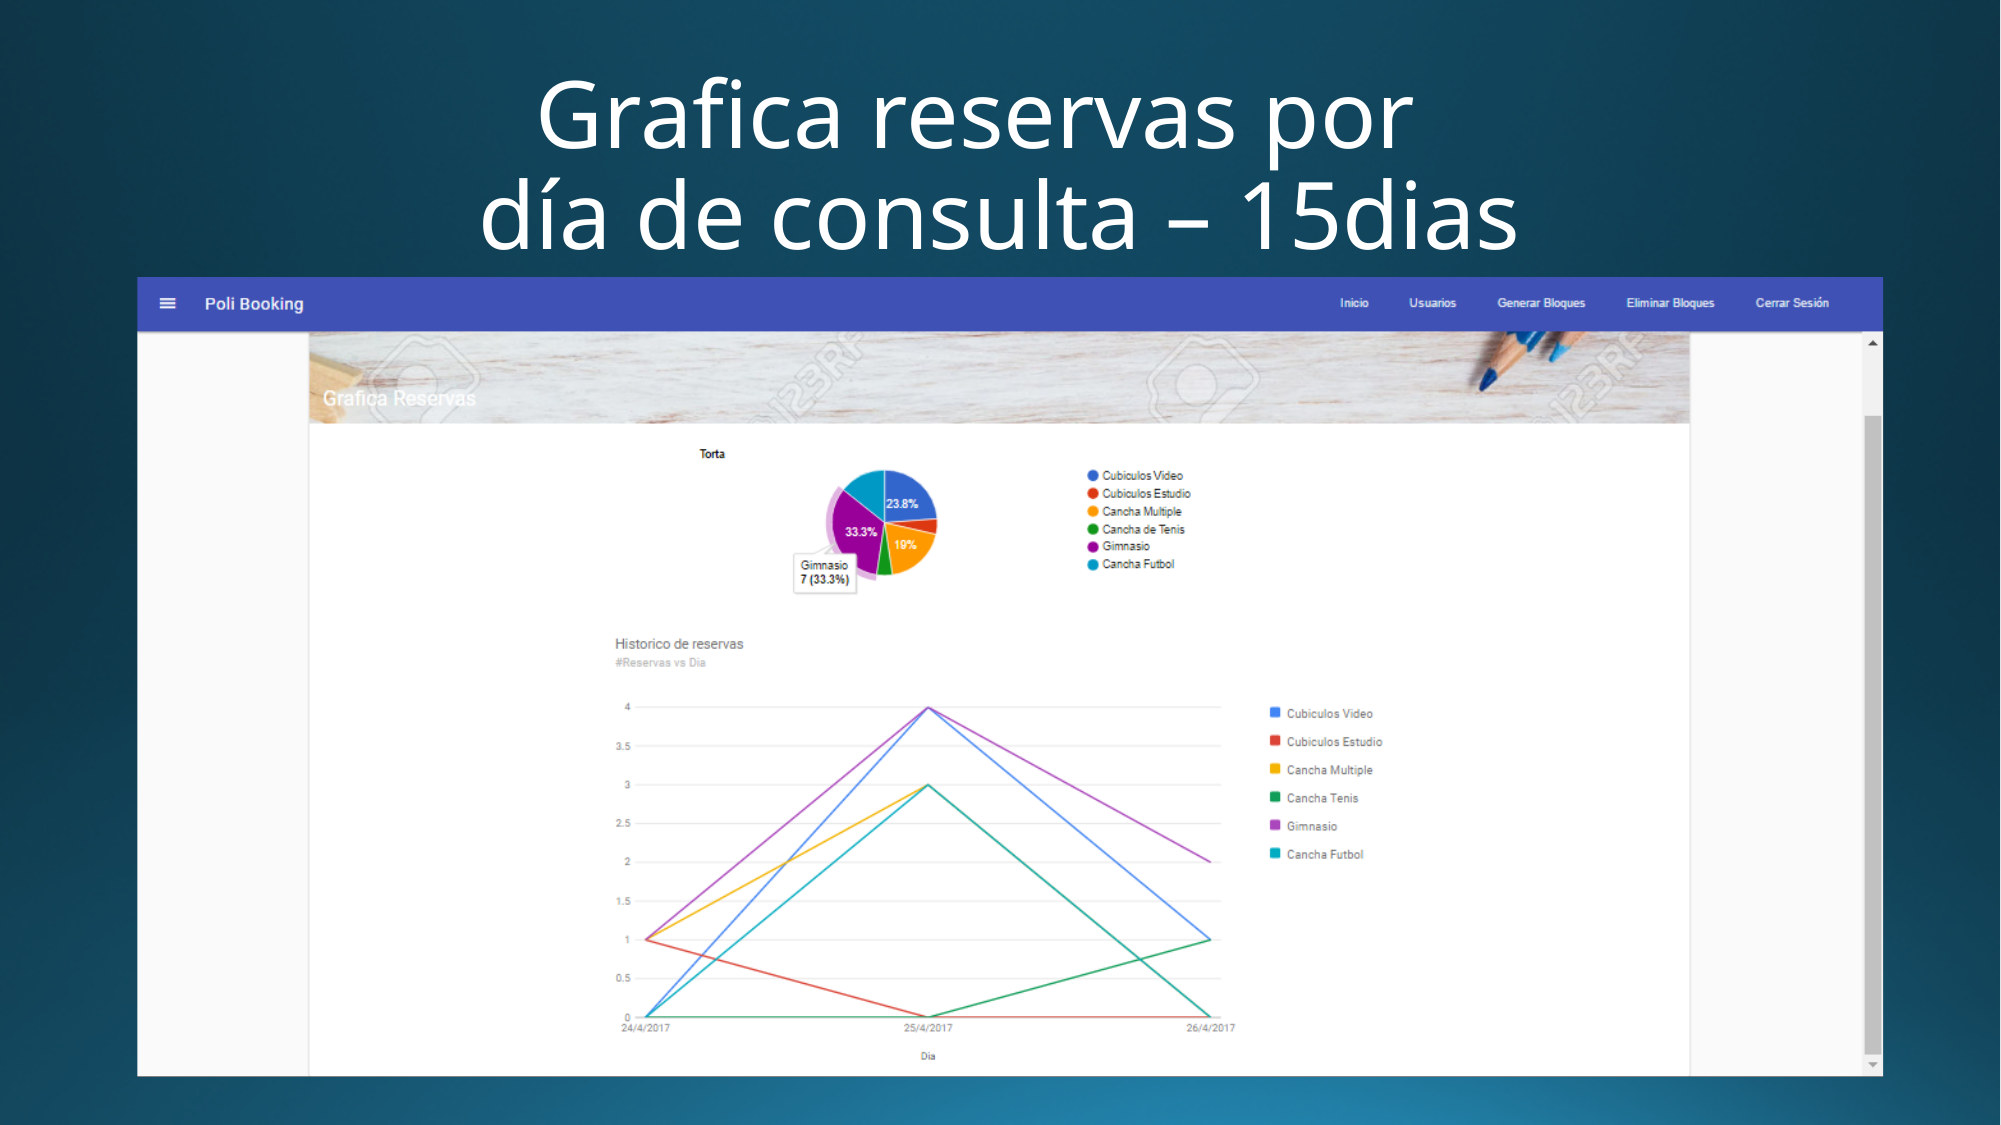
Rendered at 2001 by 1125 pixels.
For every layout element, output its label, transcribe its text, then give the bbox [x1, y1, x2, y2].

title Grafica reservas por día de consulta – 15dias [137, 59, 1863, 277]
picture [0, 0, 2001, 1125]
